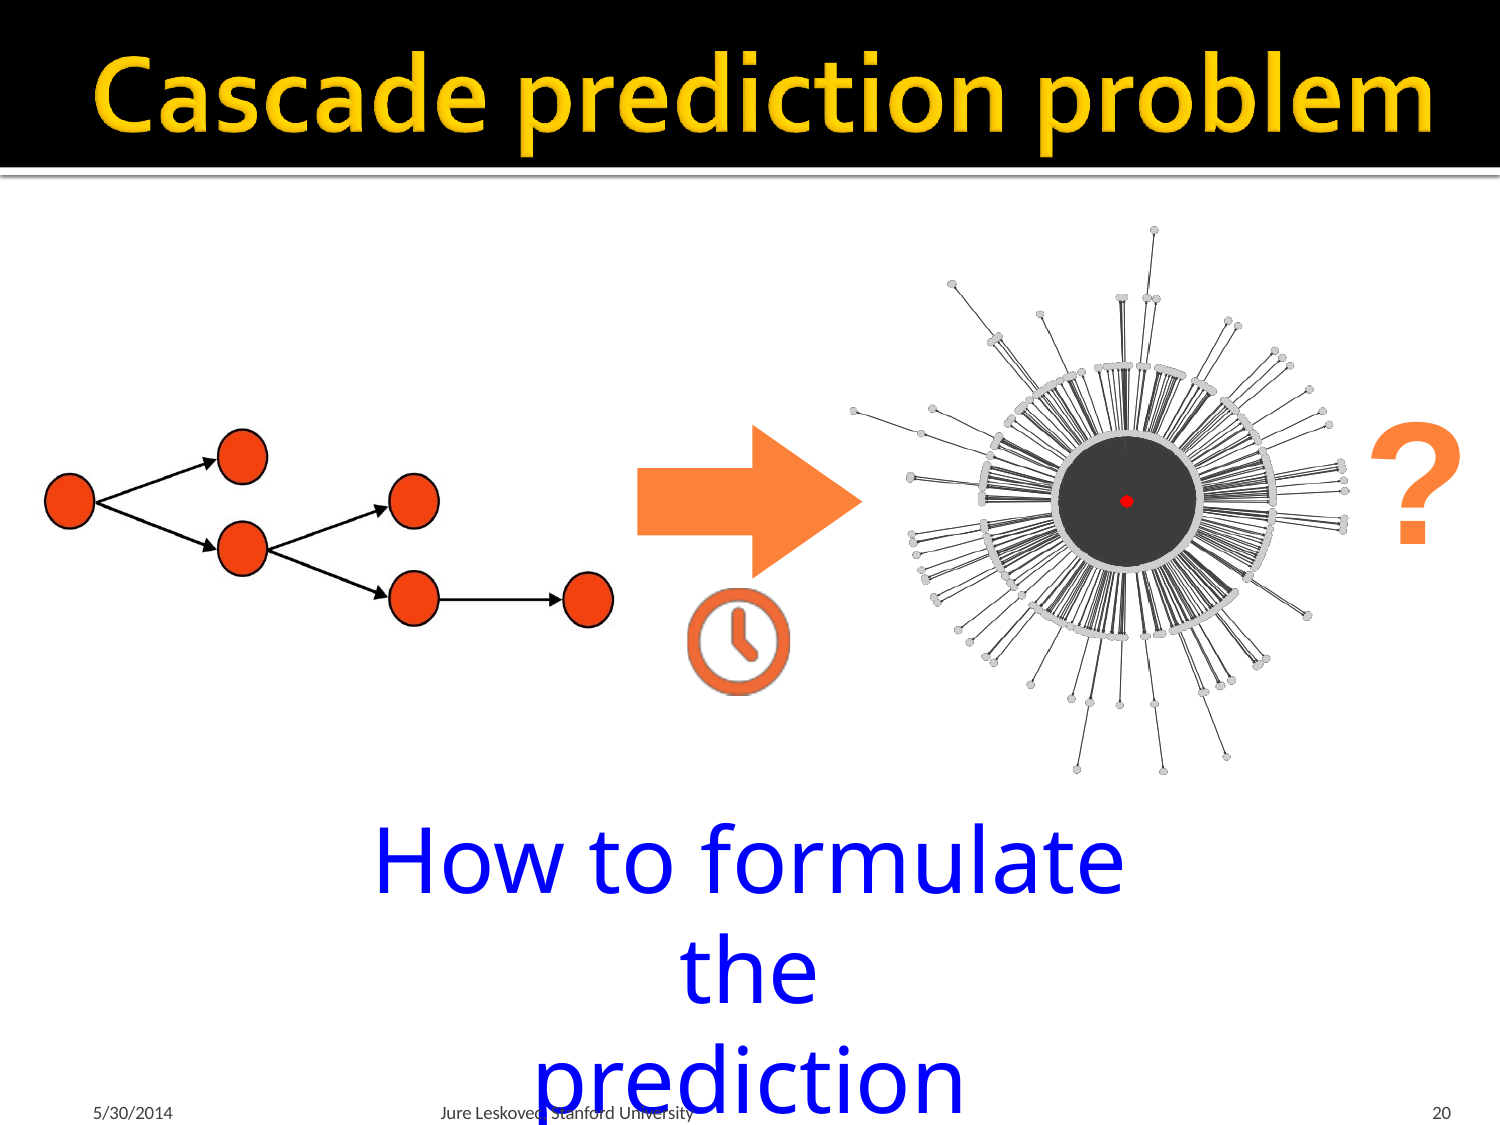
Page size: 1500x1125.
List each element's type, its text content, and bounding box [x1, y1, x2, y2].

text_box [94, 51, 1431, 158]
text_box [37, 375, 625, 652]
text_box [637, 424, 849, 579]
text_box [687, 588, 791, 696]
picture [0, 172, 1500, 183]
text_box Jure Leskovec, Stanford University [438, 1104, 703, 1123]
text_box ? [1361, 369, 1473, 580]
text_box 20 [1430, 1104, 1454, 1123]
text_box [849, 226, 1350, 775]
text_box How to formulate the prediction problem? [321, 801, 1178, 1125]
text_box [0, 0, 1500, 168]
text_box 5/30/2014 [90, 1104, 177, 1123]
